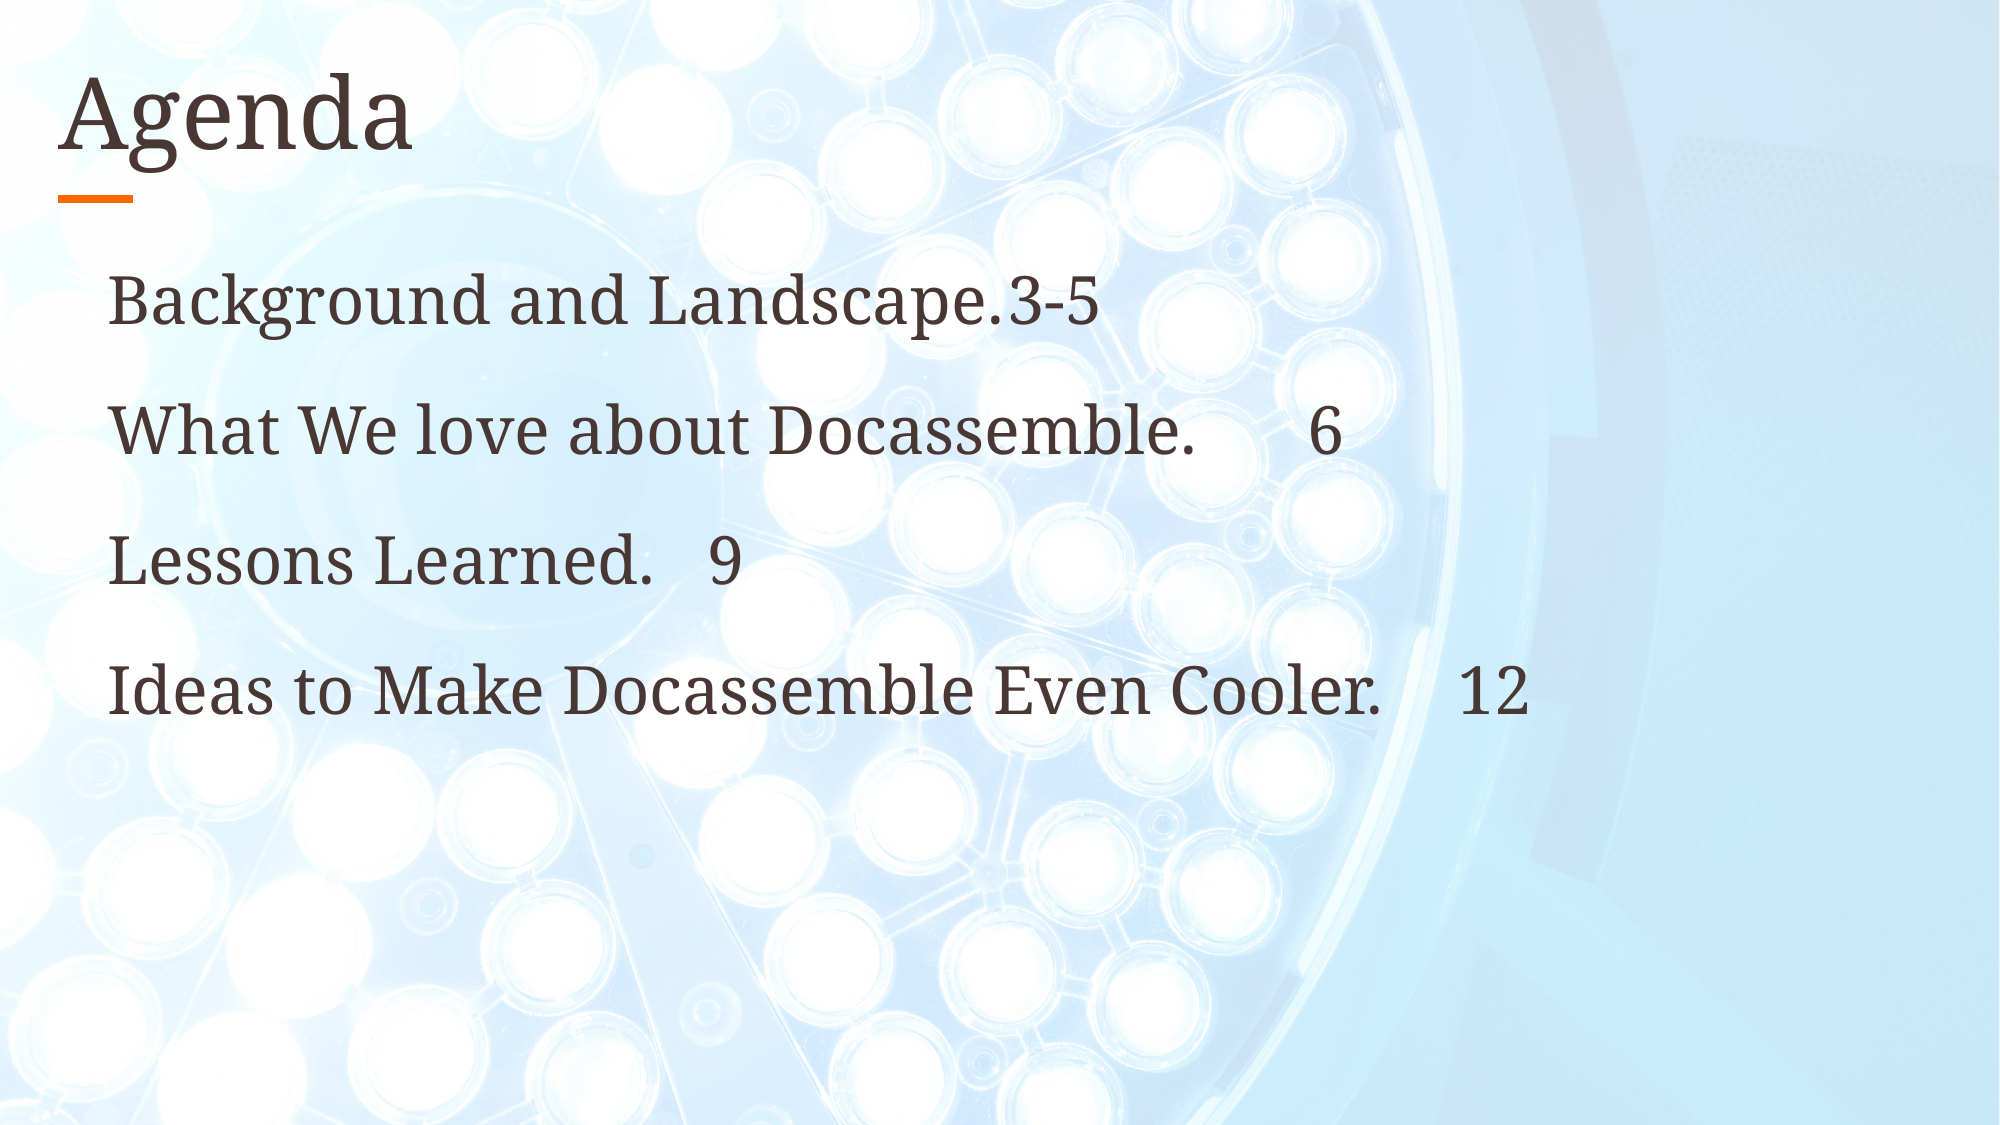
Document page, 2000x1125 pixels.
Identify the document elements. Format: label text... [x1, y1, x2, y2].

list Background and Landscape. 3-5 What We love about Docassemble. 6 Lessons Learned. 9 Ideas to Make Docassemble Even Cooler. 12 [77, 243, 1625, 956]
title Agenda [58, 50, 1862, 172]
